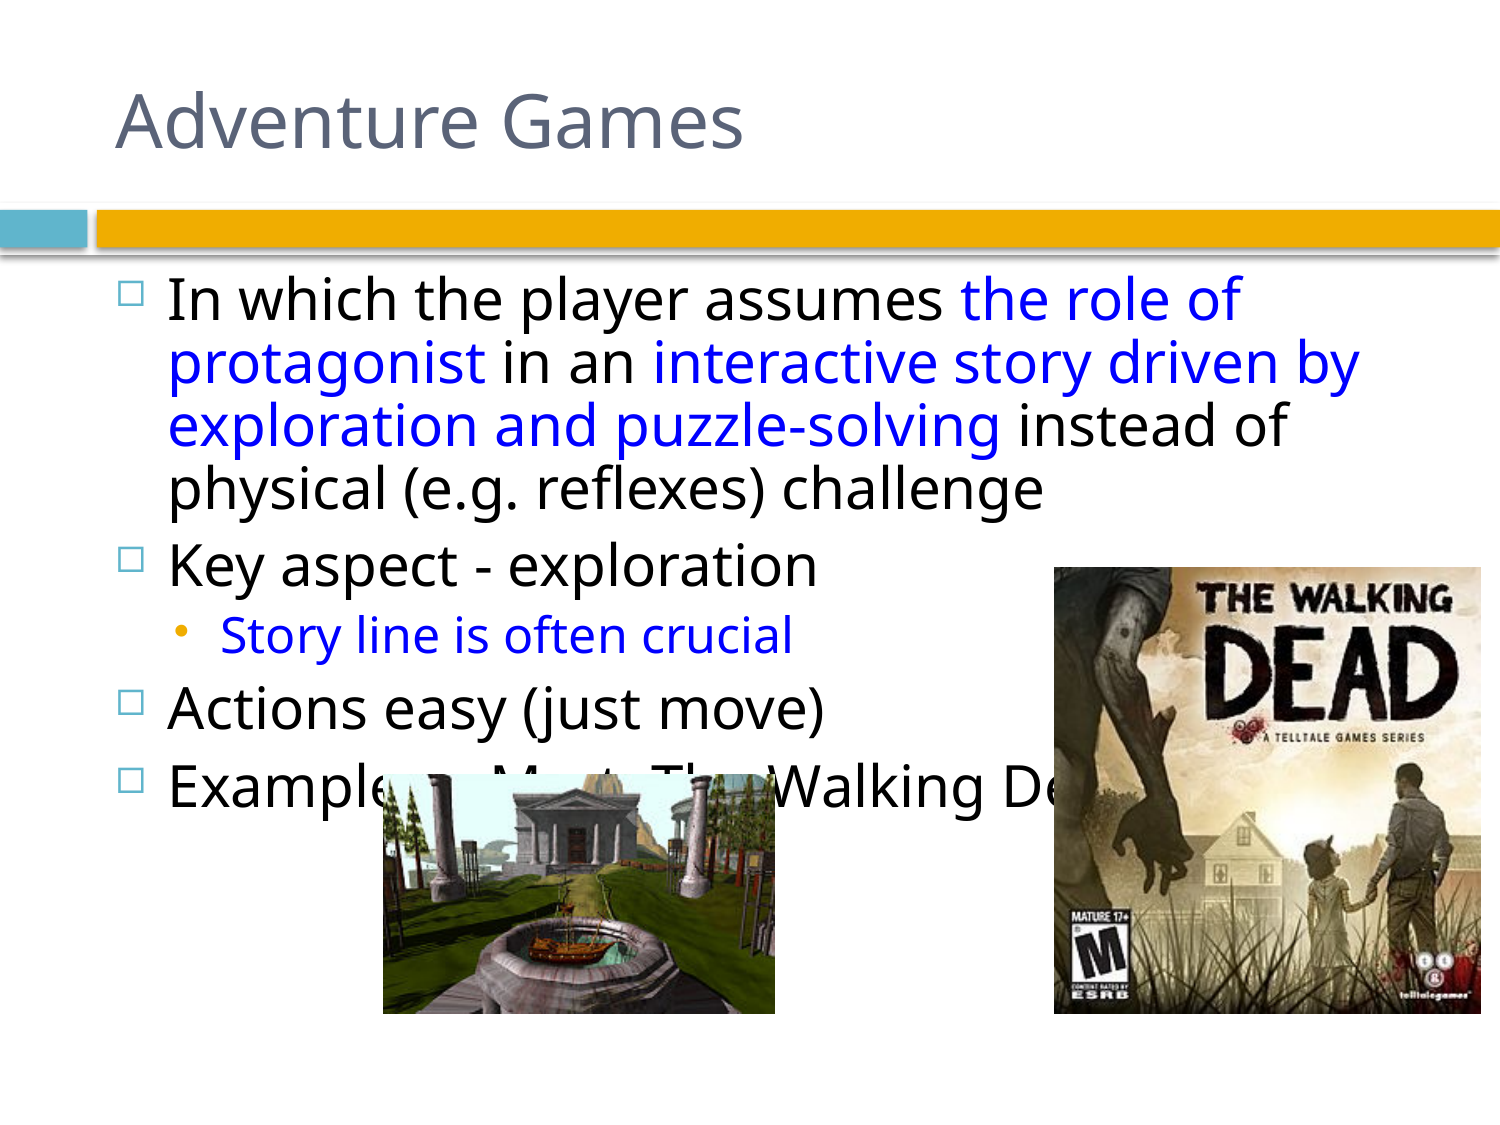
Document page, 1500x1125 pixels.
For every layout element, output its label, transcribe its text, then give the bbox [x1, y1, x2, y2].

title Adventure Games [100, 37, 1438, 200]
picture [1054, 567, 1482, 1015]
list In which the player assumes the role of protagonist in an interactive story driven by exploration and puzzle-solving instead of physical (e.g. reflexes) challenge Key aspect - exploration Story line is often crucial Actions easy (just move) Examples – Myst, The Walking Dead [100, 262, 1438, 1000]
picture [383, 774, 775, 1015]
